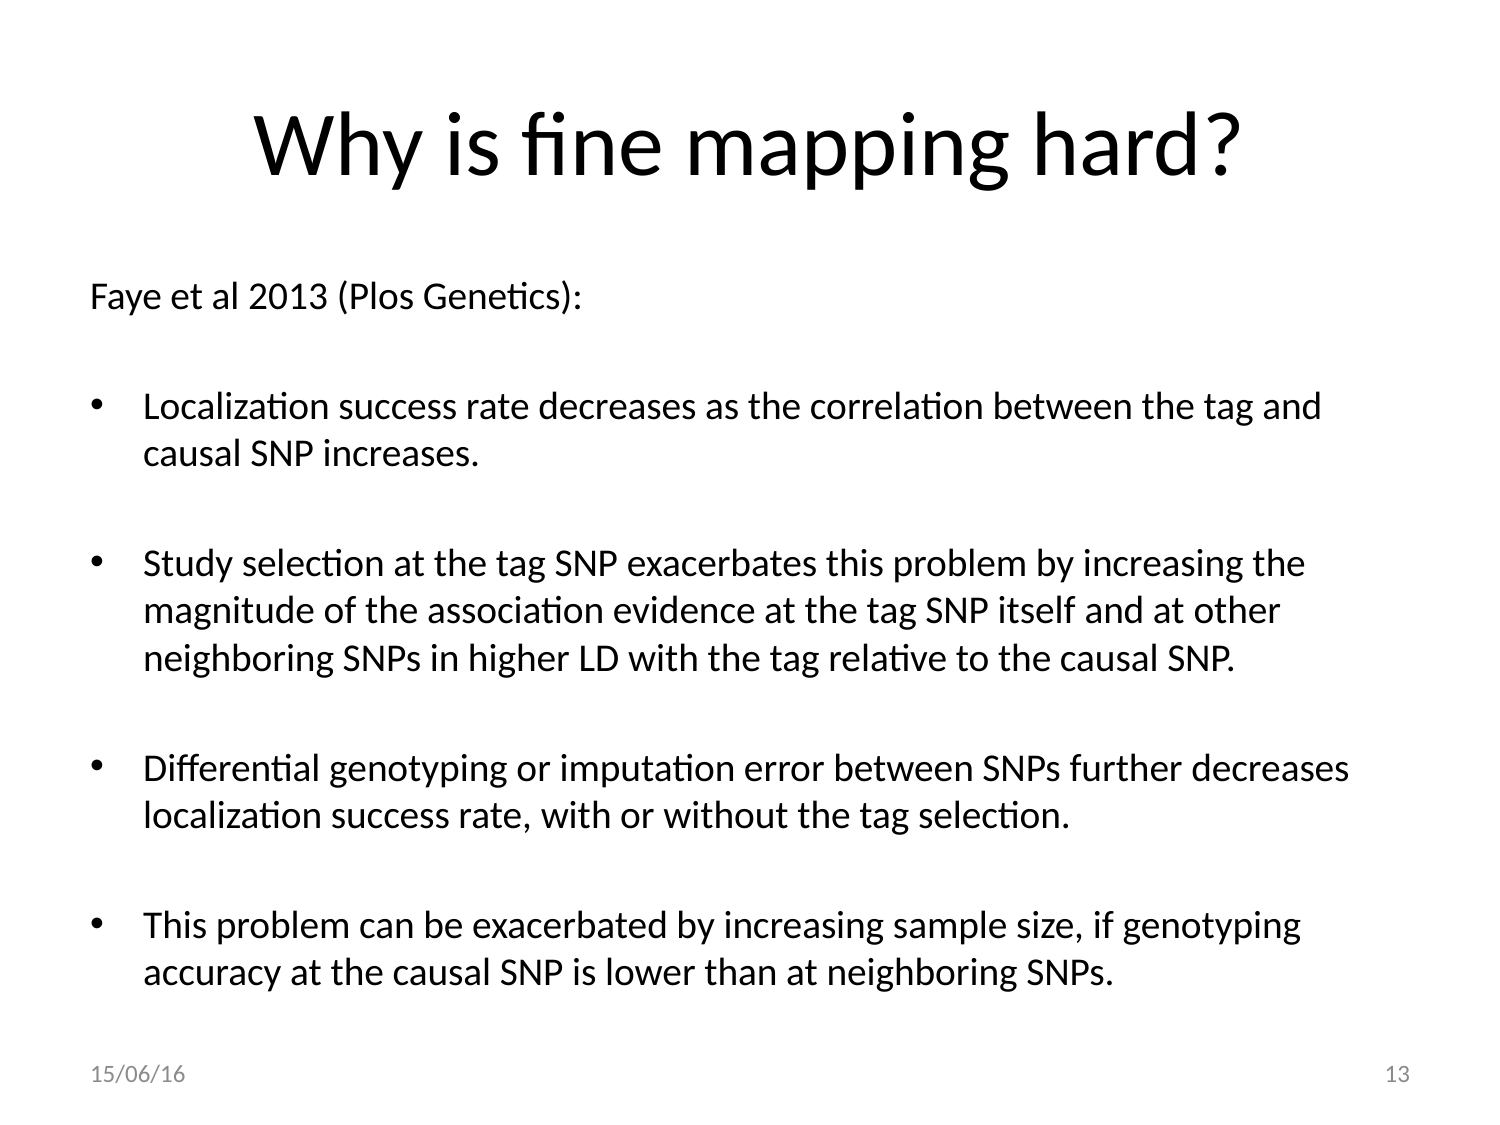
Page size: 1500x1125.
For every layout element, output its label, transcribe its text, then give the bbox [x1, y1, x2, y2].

list Faye et al 2013 (Plos Genetics): Localization success rate decreases as the correlation between the tag and causal SNP increases. Study selection at the tag SNP exacerbates this problem by increasing the magnitude of the association evidence at the tag SNP itself and at other neighboring SNPs in higher LD with the tag relative to the causal SNP. Differential genotyping or imputation error between SNPs further decreases localization success rate, with or without the tag selection. This problem can be exacerbated by increasing sample size, if genotyping accuracy at the causal SNP is lower than at neighboring SNPs. [75, 262, 1425, 1005]
title Why is fine mapping hard? [75, 45, 1425, 233]
